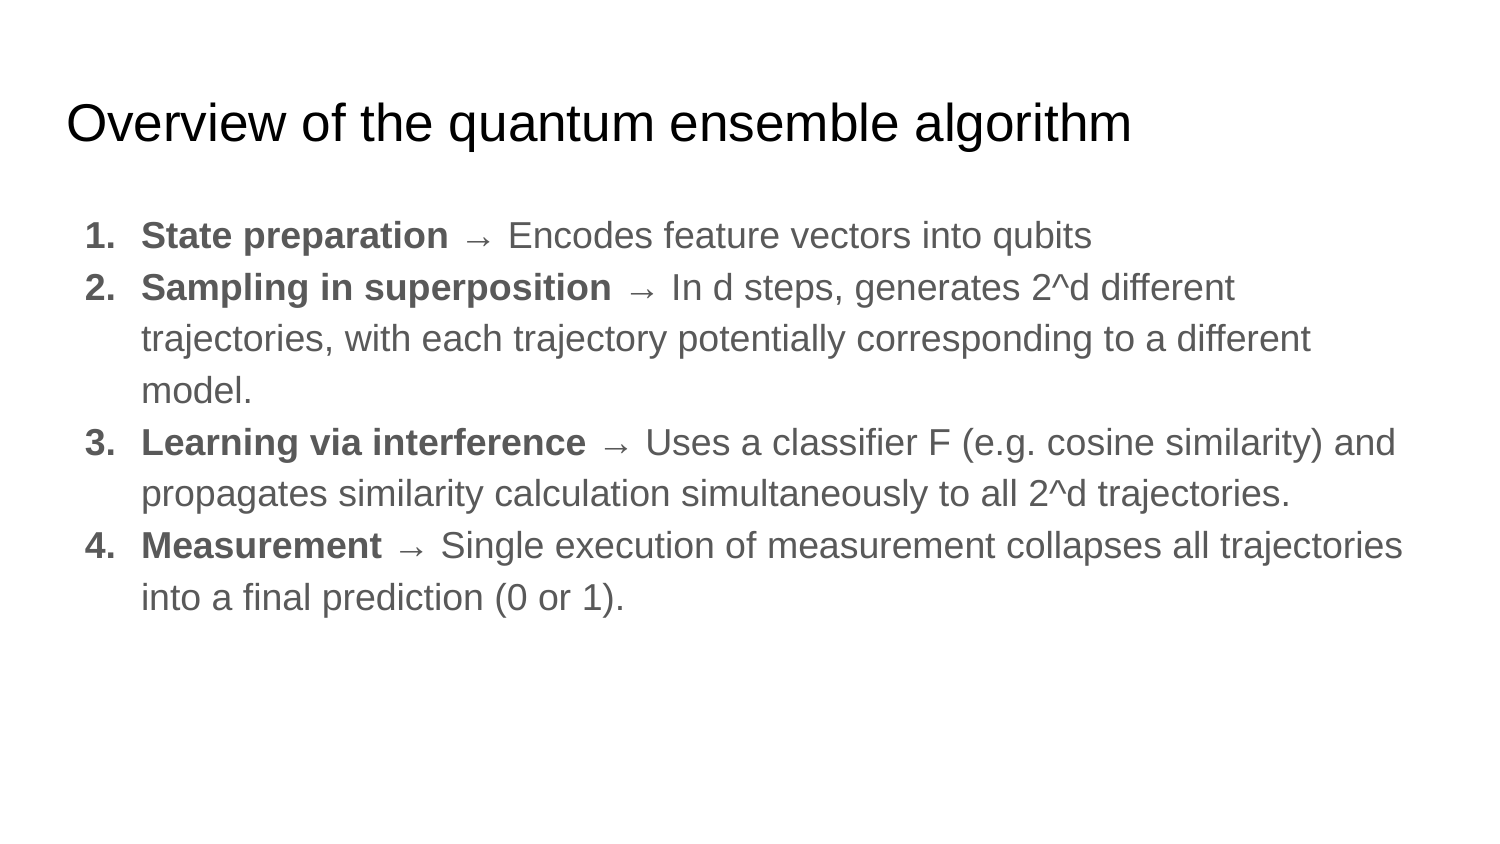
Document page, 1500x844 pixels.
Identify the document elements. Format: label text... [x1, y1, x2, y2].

list State preparation → Encodes feature vectors into qubits Sampling in superposition → In d steps, generates 2^d different trajectories, with each trajectory potentially corresponding to a different model. Learning via interference → Uses a classifier F (e.g. cosine similarity) and propagates similarity calculation simultaneously to all 2^d trajectories. Measurement → Single execution of measurement collapses all trajectories into a final prediction (0 or 1). [51, 189, 1449, 750]
title Overview of the quantum ensemble algorithm [51, 72, 1449, 167]
